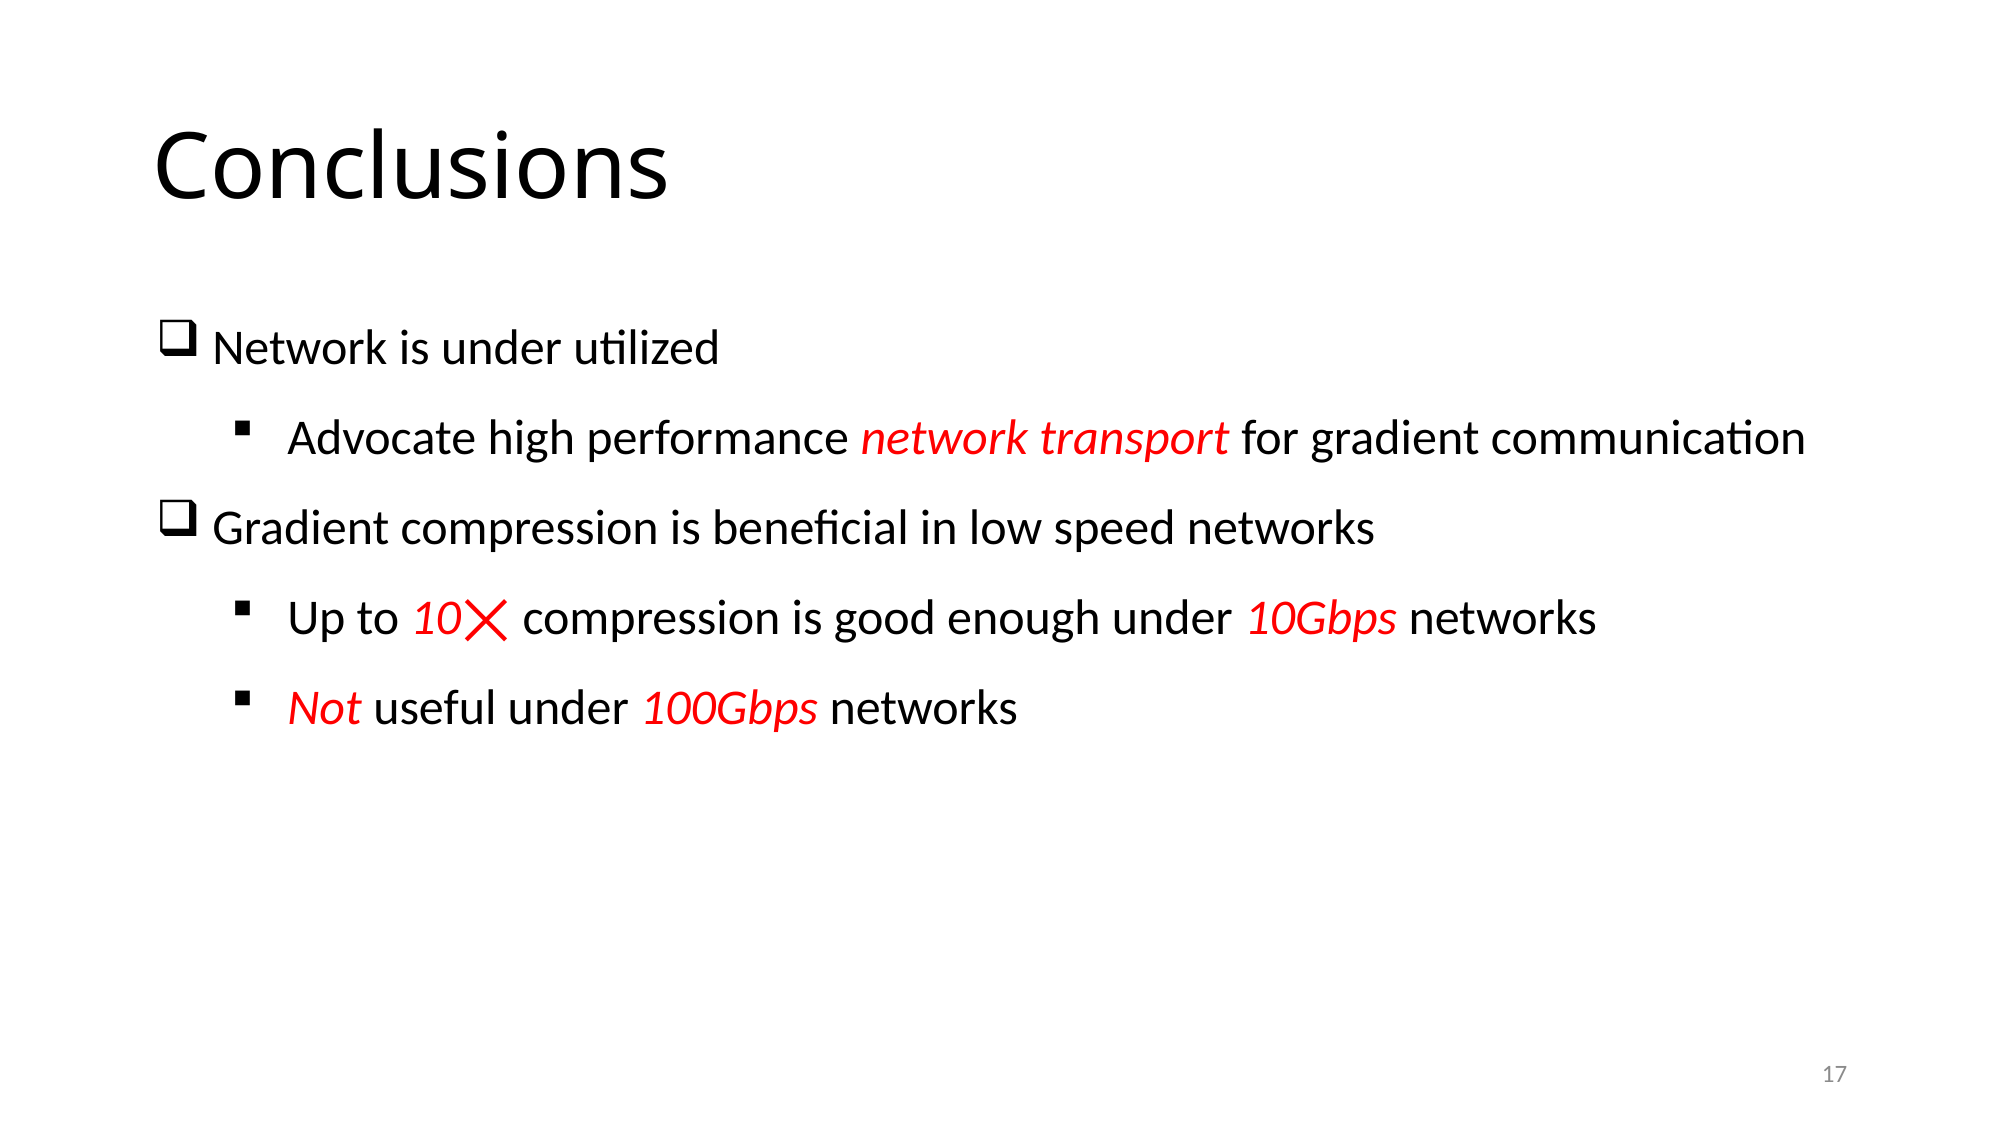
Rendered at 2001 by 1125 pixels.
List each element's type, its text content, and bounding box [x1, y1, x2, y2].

slide_number 17 [1412, 1042, 1863, 1103]
title Conclusions [137, 59, 1863, 278]
text_box Network is under utilized Advocate high performance network transport for gradient communication Gradient compression is beneficial in low speed networks Up to 10⨉ compression is good enough under 10Gbps networks Not useful under 100Gbps networks [141, 277, 1822, 742]
